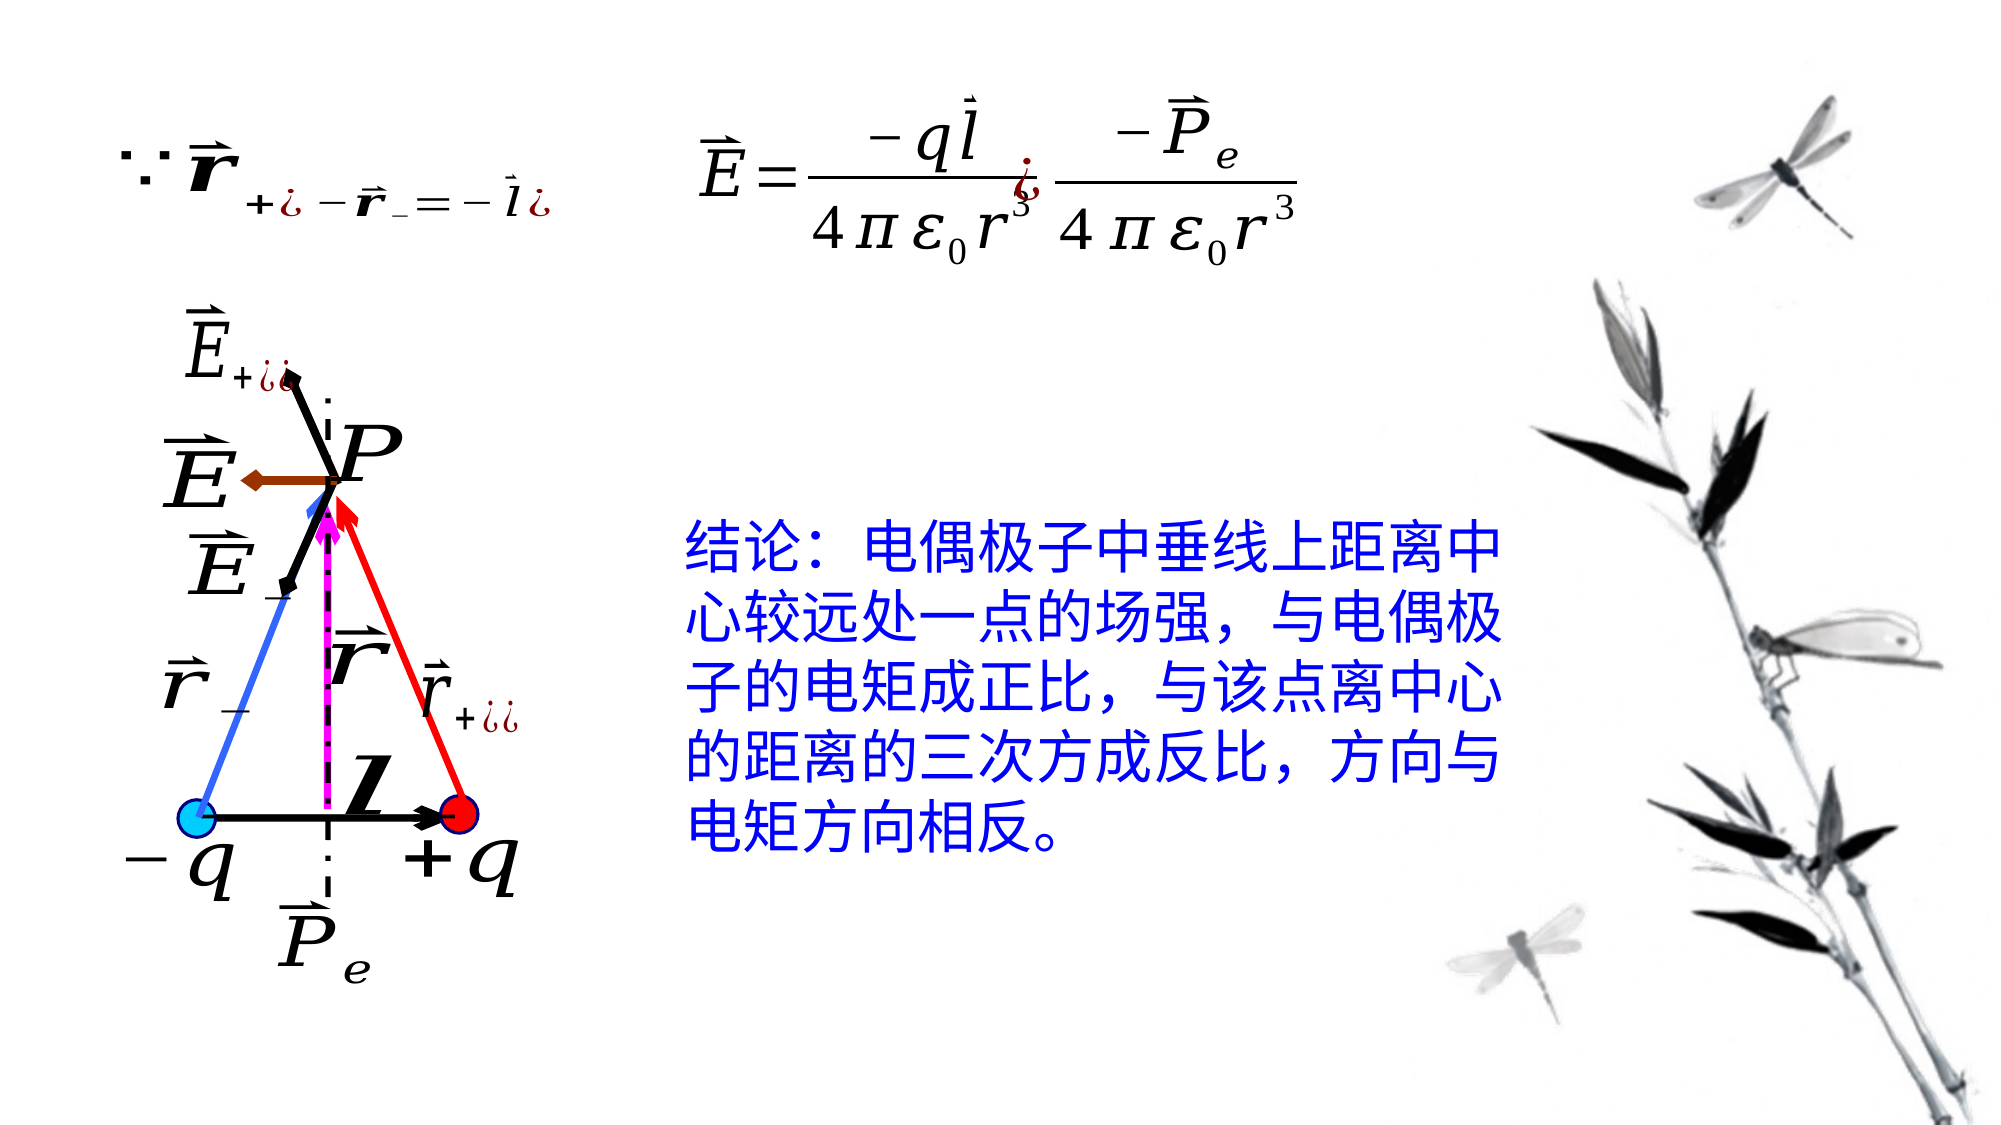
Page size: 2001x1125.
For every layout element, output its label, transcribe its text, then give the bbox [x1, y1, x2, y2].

text_box 结论：电偶极子中垂线上距离中心较远处一点的场强，与电偶极子的电矩成正比，与该点离中心的距离的三次方成反比，方向与电矩方向相反。 [669, 502, 1519, 868]
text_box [116, 301, 525, 992]
picture [1376, 61, 2000, 1125]
